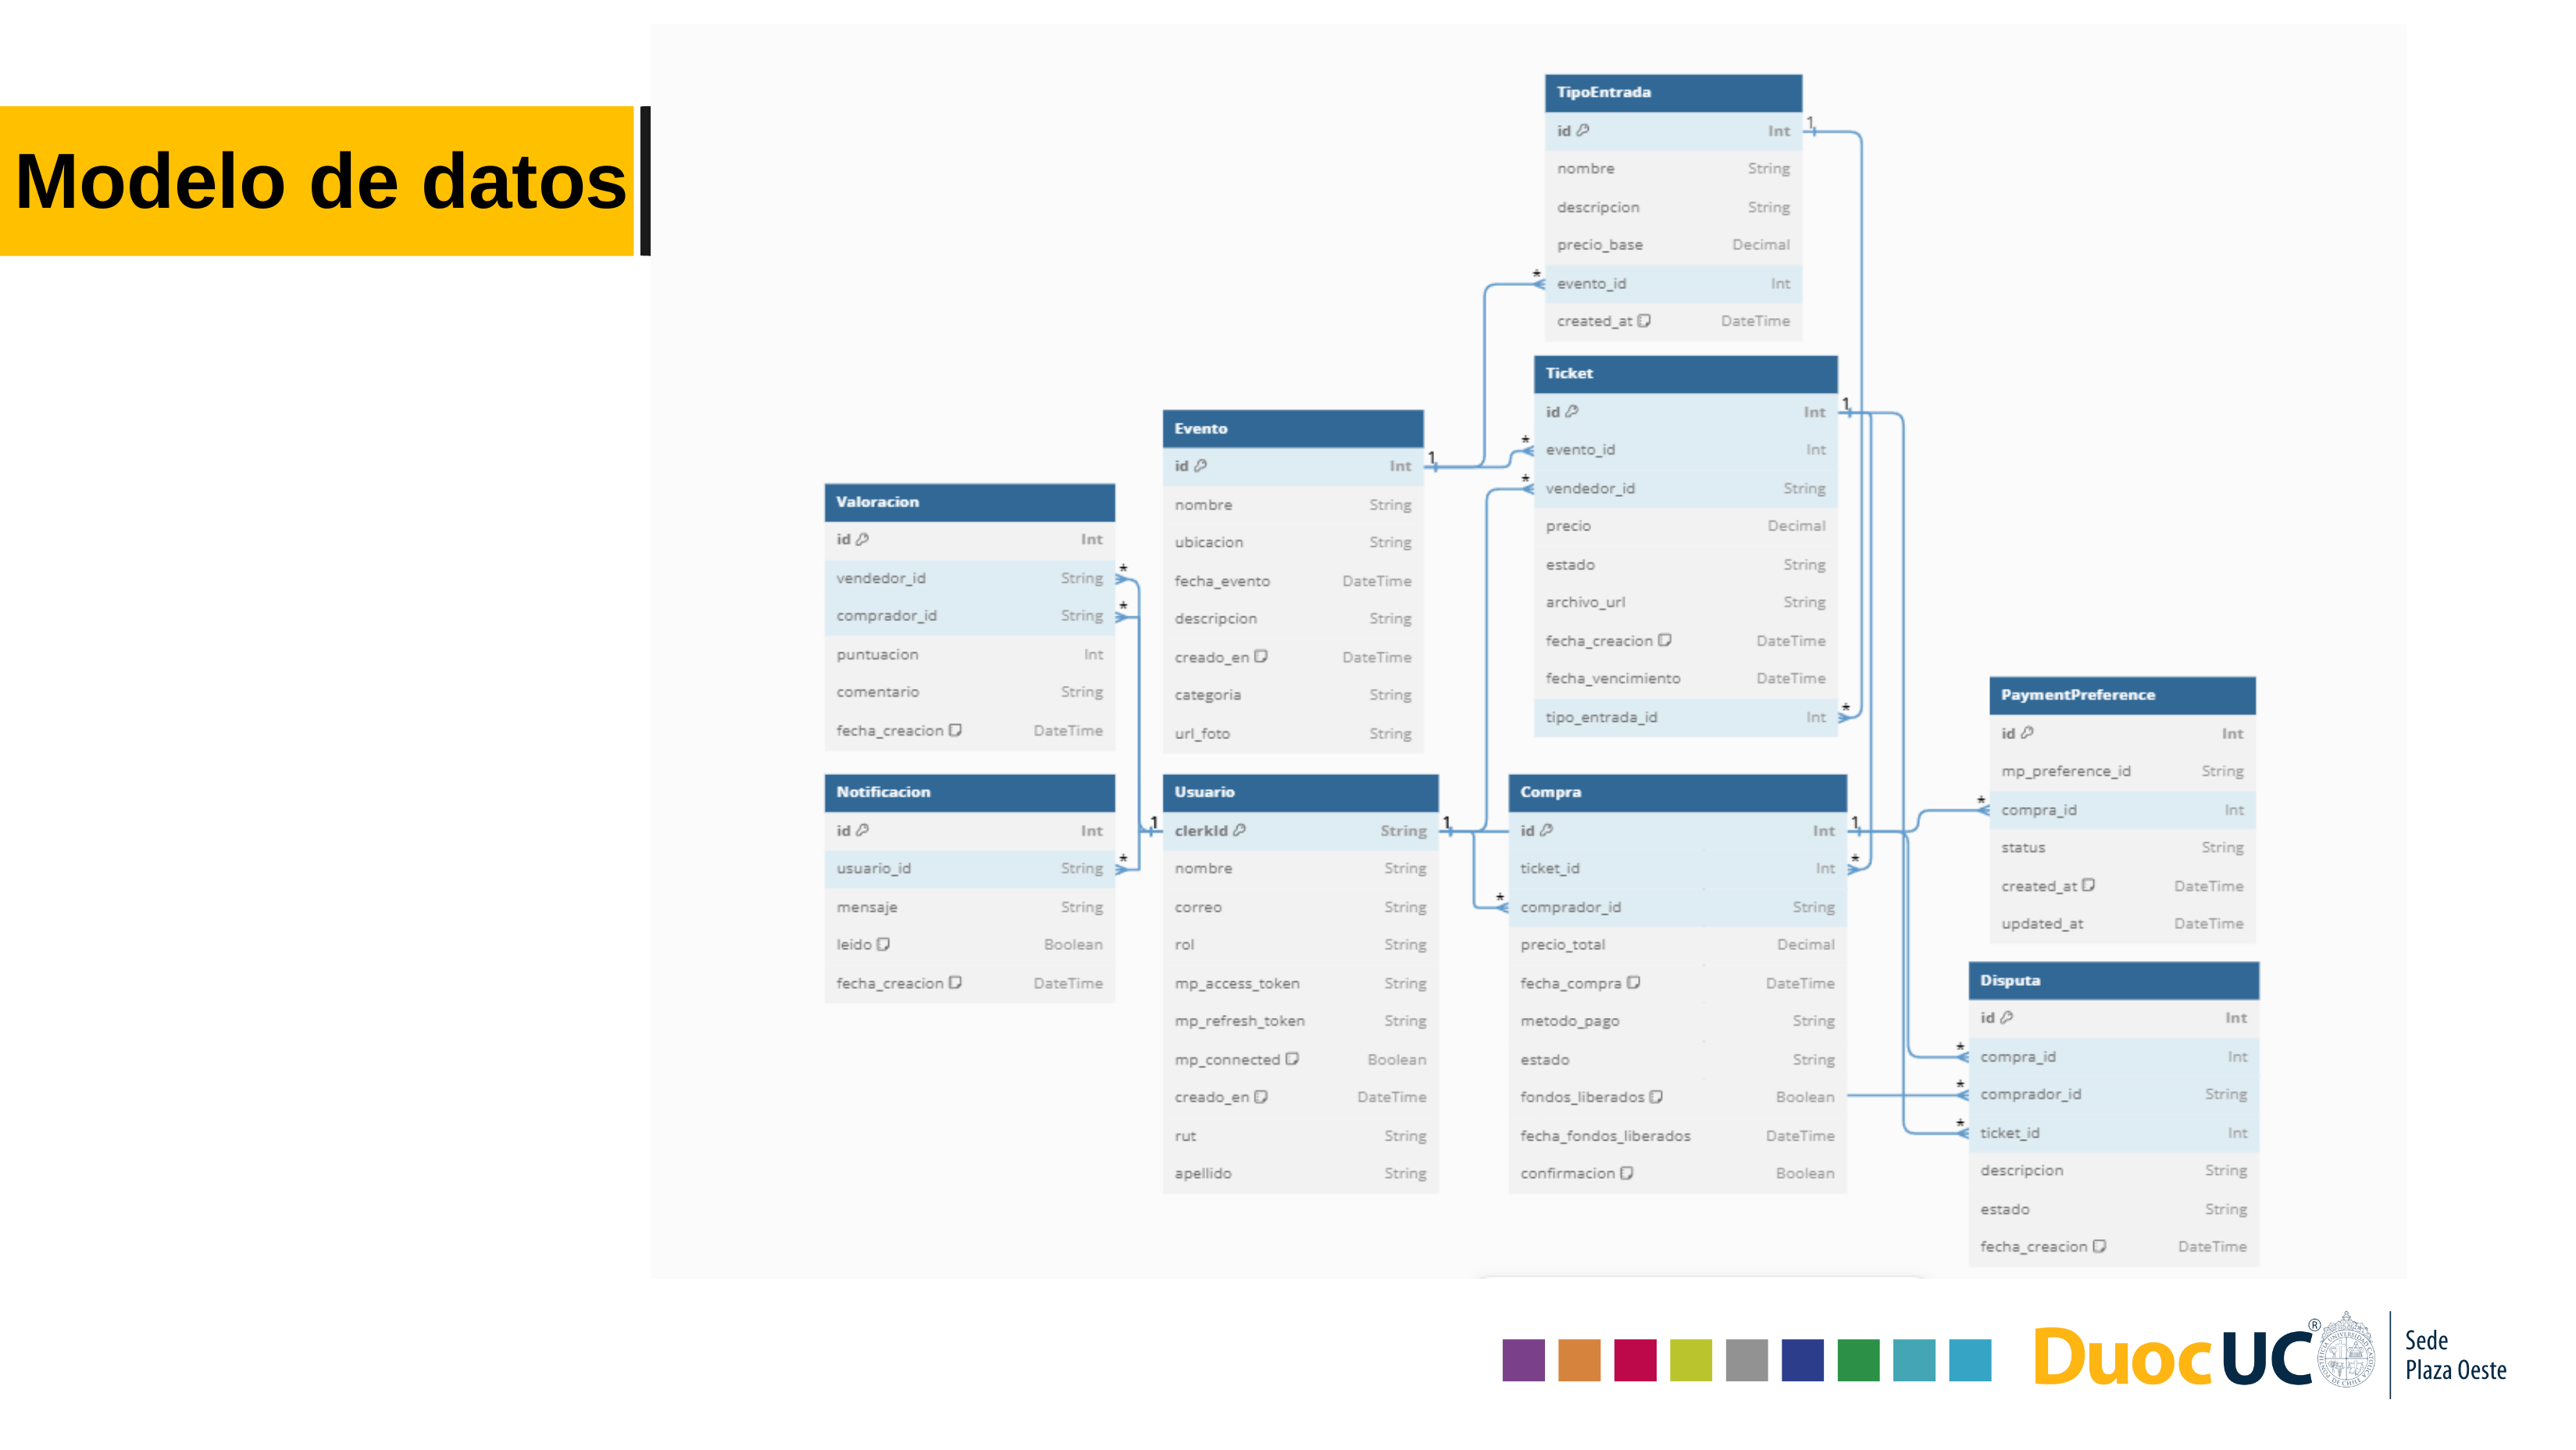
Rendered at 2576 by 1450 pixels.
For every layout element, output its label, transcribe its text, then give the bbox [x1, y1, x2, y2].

picture [650, 23, 2407, 1279]
picture [2031, 1310, 2512, 1400]
list Modelo de datos [14, 130, 645, 959]
